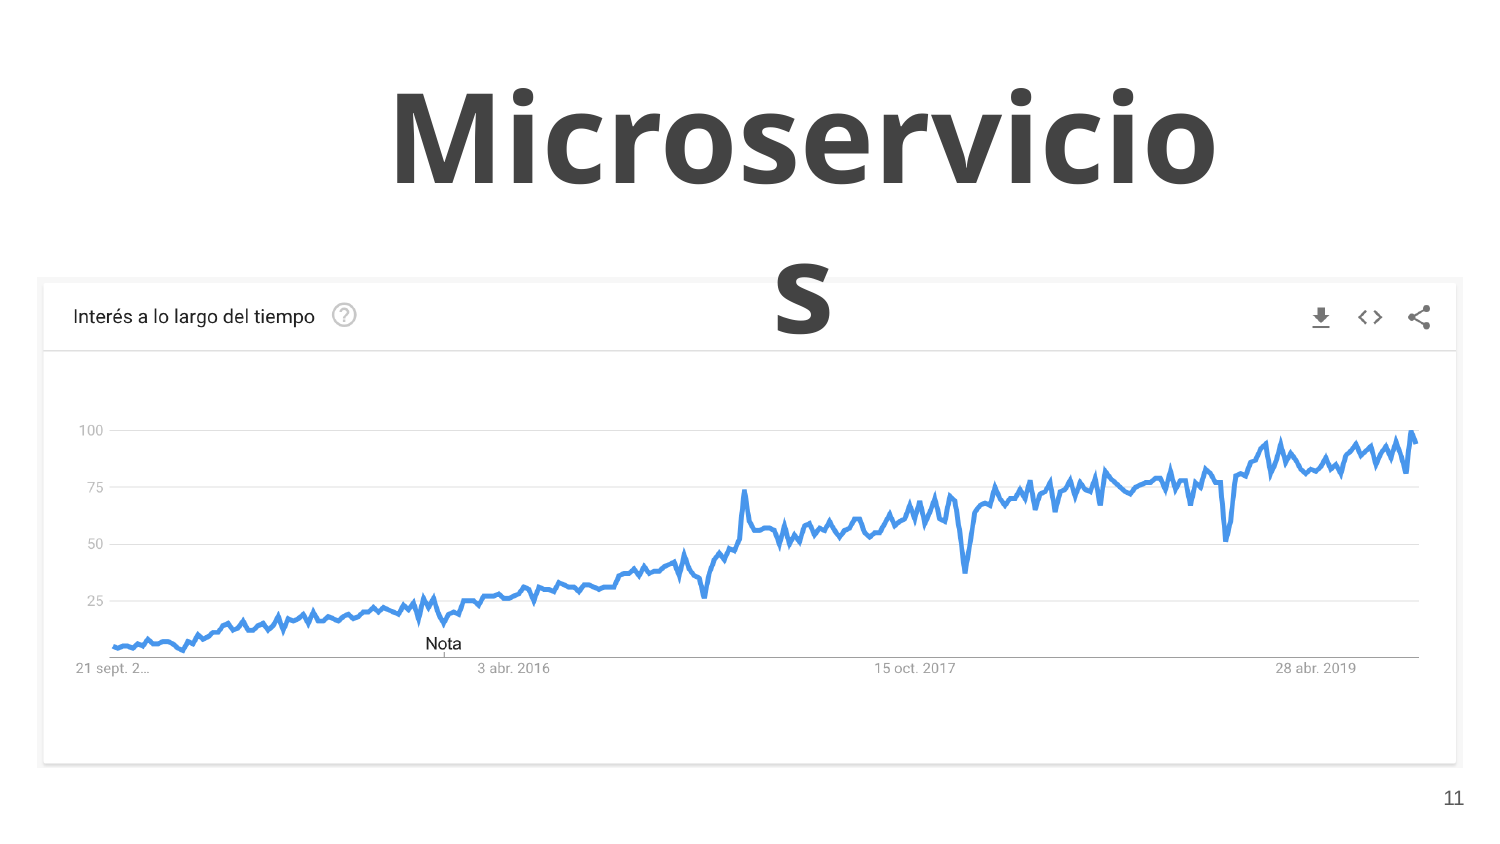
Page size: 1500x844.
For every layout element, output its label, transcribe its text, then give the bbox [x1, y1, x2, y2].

text_box Microservicios [354, 43, 1253, 226]
picture [37, 276, 1463, 768]
slide_number ‹#› [1389, 764, 1480, 830]
